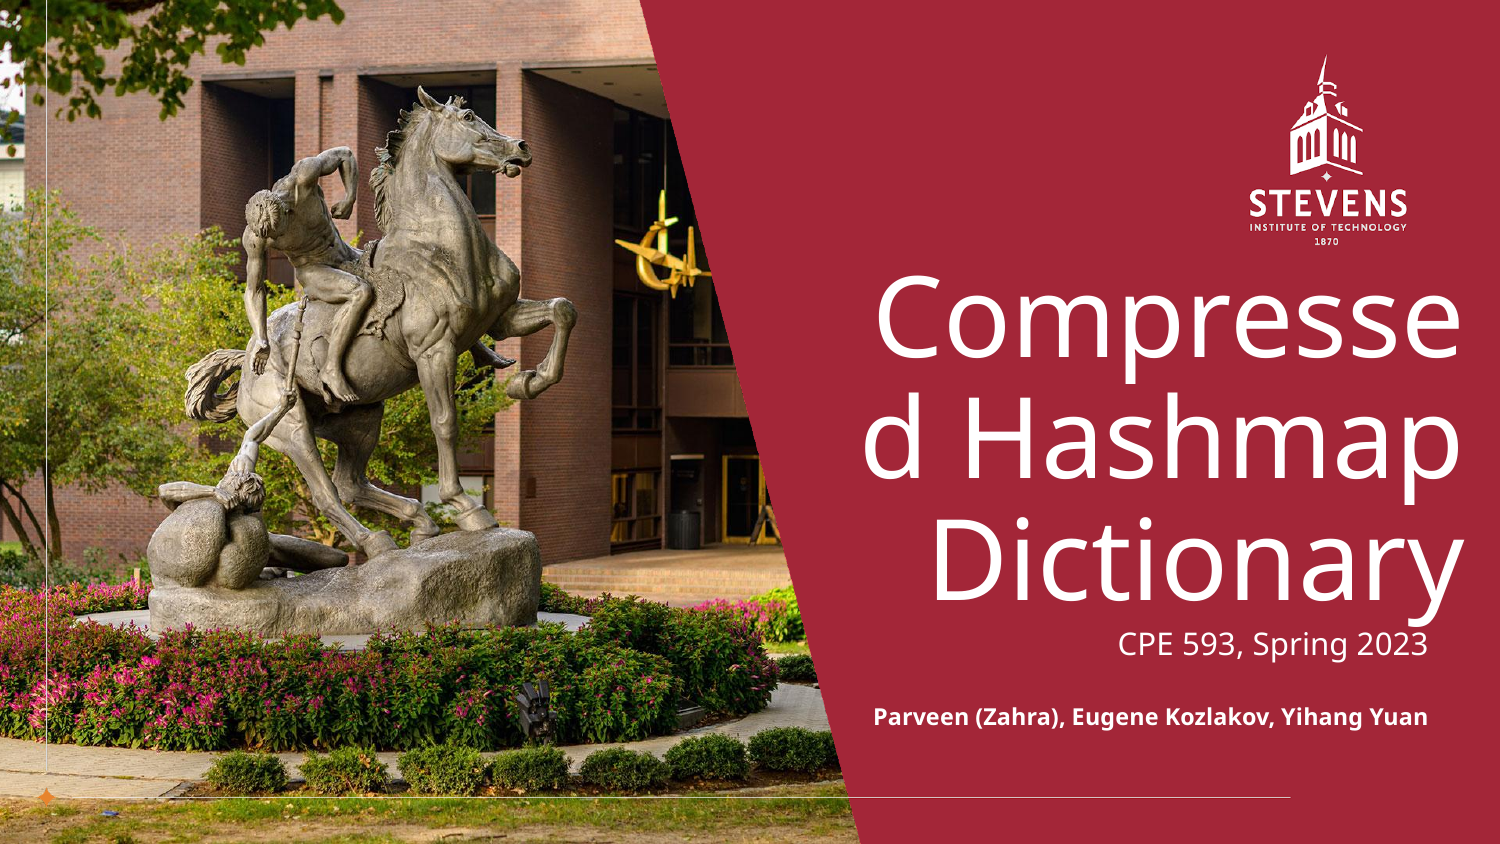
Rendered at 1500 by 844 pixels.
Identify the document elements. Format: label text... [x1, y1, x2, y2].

title Compressed Hashmap Dictionary [835, 376, 1477, 631]
subtitle CPE 593, Spring 2023 [835, 622, 1441, 699]
picture [0, 0, 1500, 844]
list Parveen (Zahra), Eugene Kozlakov, Yihang Yuan [857, 699, 1441, 752]
